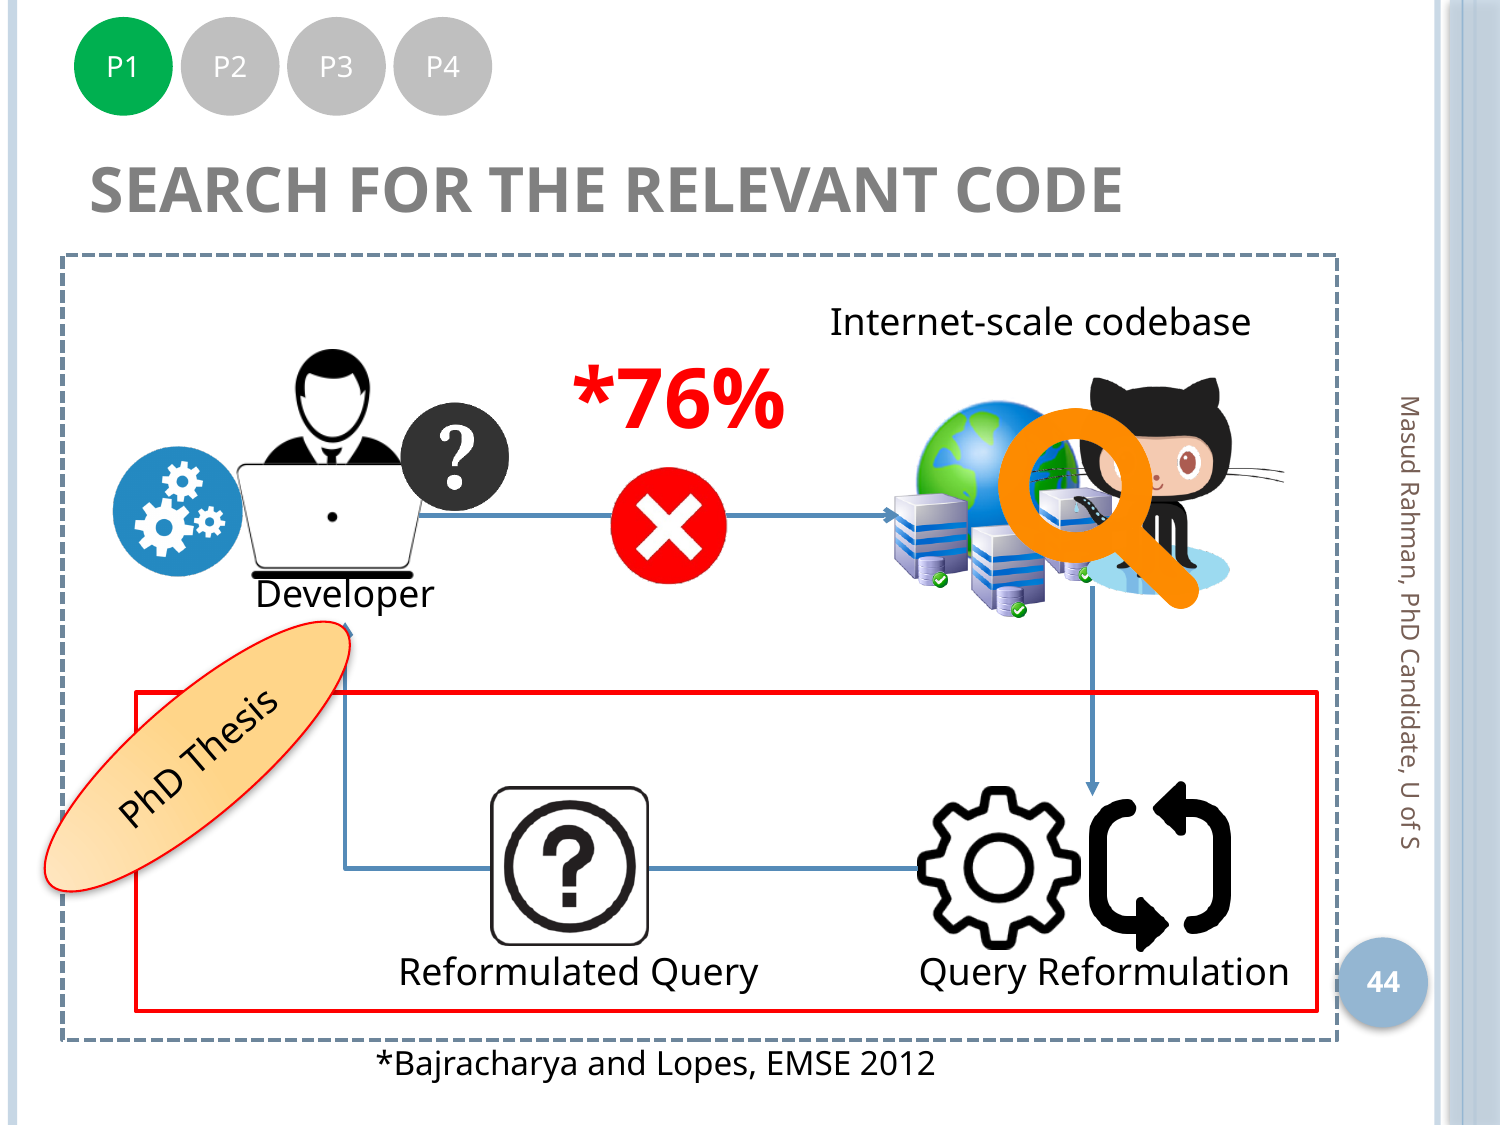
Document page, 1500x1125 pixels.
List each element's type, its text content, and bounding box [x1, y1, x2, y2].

picture [111, 349, 515, 579]
text_box Developer [240, 584, 451, 623]
text_box P3 [287, 16, 386, 116]
text_box Internet-scale codebase [815, 290, 1268, 351]
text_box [344, 622, 919, 869]
slide_number 44 [1338, 940, 1434, 1027]
picture [917, 774, 1251, 957]
picture [607, 467, 728, 586]
picture [489, 786, 650, 947]
text_box [60, 253, 1339, 1042]
text_box PhD Thesis [43, 620, 340, 893]
text_box [134, 690, 1319, 1013]
text_box P2 [180, 16, 280, 116]
text_box P1 [74, 16, 173, 116]
text_box *Bajracharya and Lopes, EMSE 2012 [360, 1034, 952, 1090]
text_box Reformulated Query [383, 940, 774, 1001]
title Search for the Relevant Code [75, 45, 1300, 233]
footer Masud Rahman, PhD Candidate, U of S [1379, 380, 1440, 906]
text_box P4 [393, 16, 493, 116]
picture [891, 372, 1293, 620]
text_box *76% [549, 338, 809, 454]
